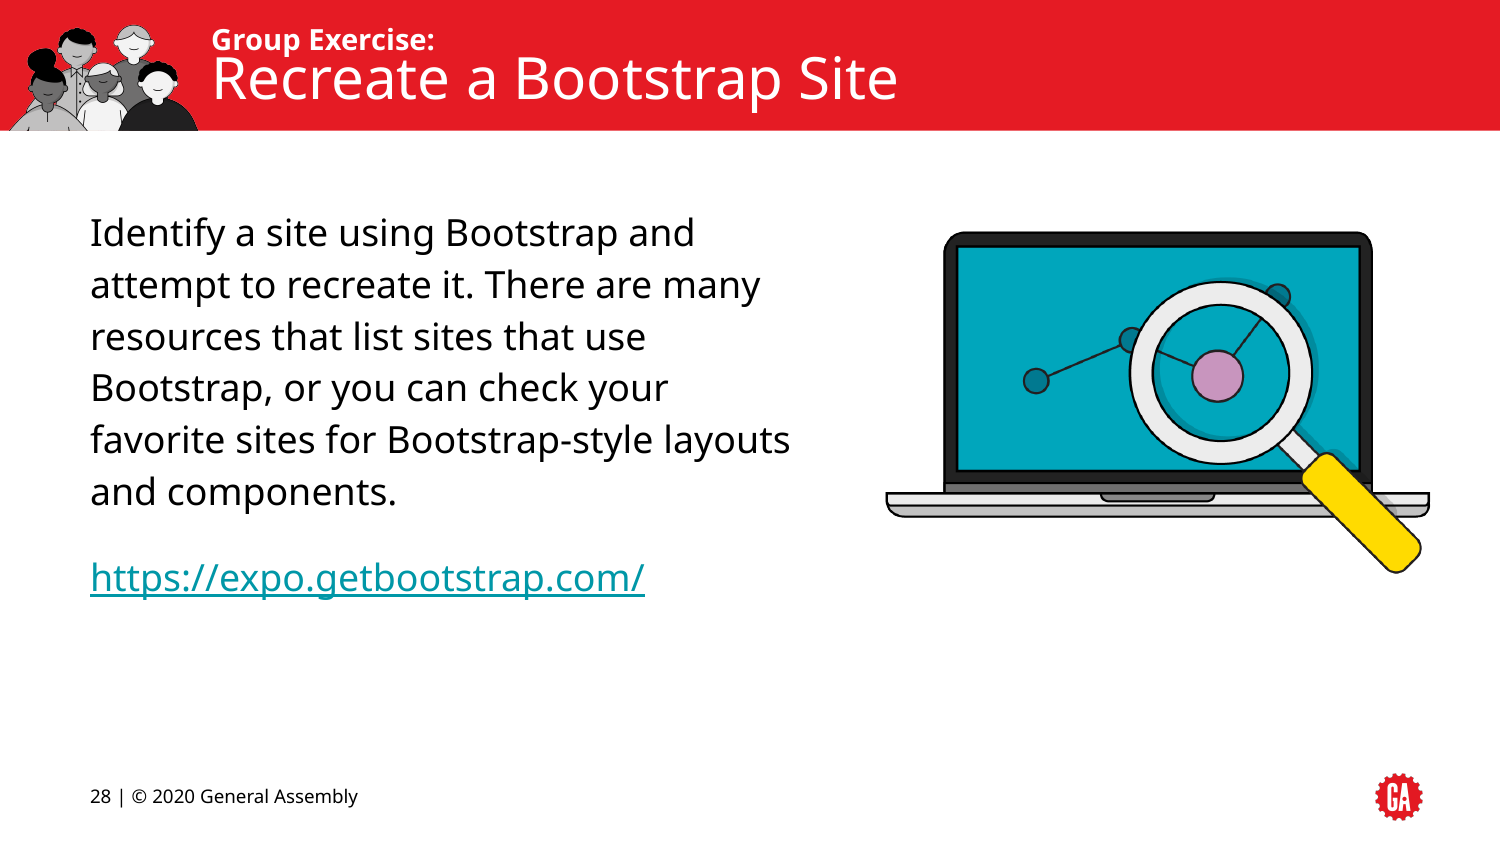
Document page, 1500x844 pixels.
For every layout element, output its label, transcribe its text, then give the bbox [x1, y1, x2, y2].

title Recreate a Bootstrap Site [196, 38, 1018, 115]
list Identify a site using Bootstrap and attempt to recreate it. There are many resources that list sites that use Bootstrap, or you can check your favorite sites for Bootstrap-style layouts and components. https://expo.getbootstrap.com/ [75, 187, 811, 670]
picture [875, 85, 1440, 650]
slide_number ‹#› | © 2020 General Assembly [75, 764, 465, 830]
picture [1373, 771, 1425, 823]
picture [8, 22, 199, 131]
